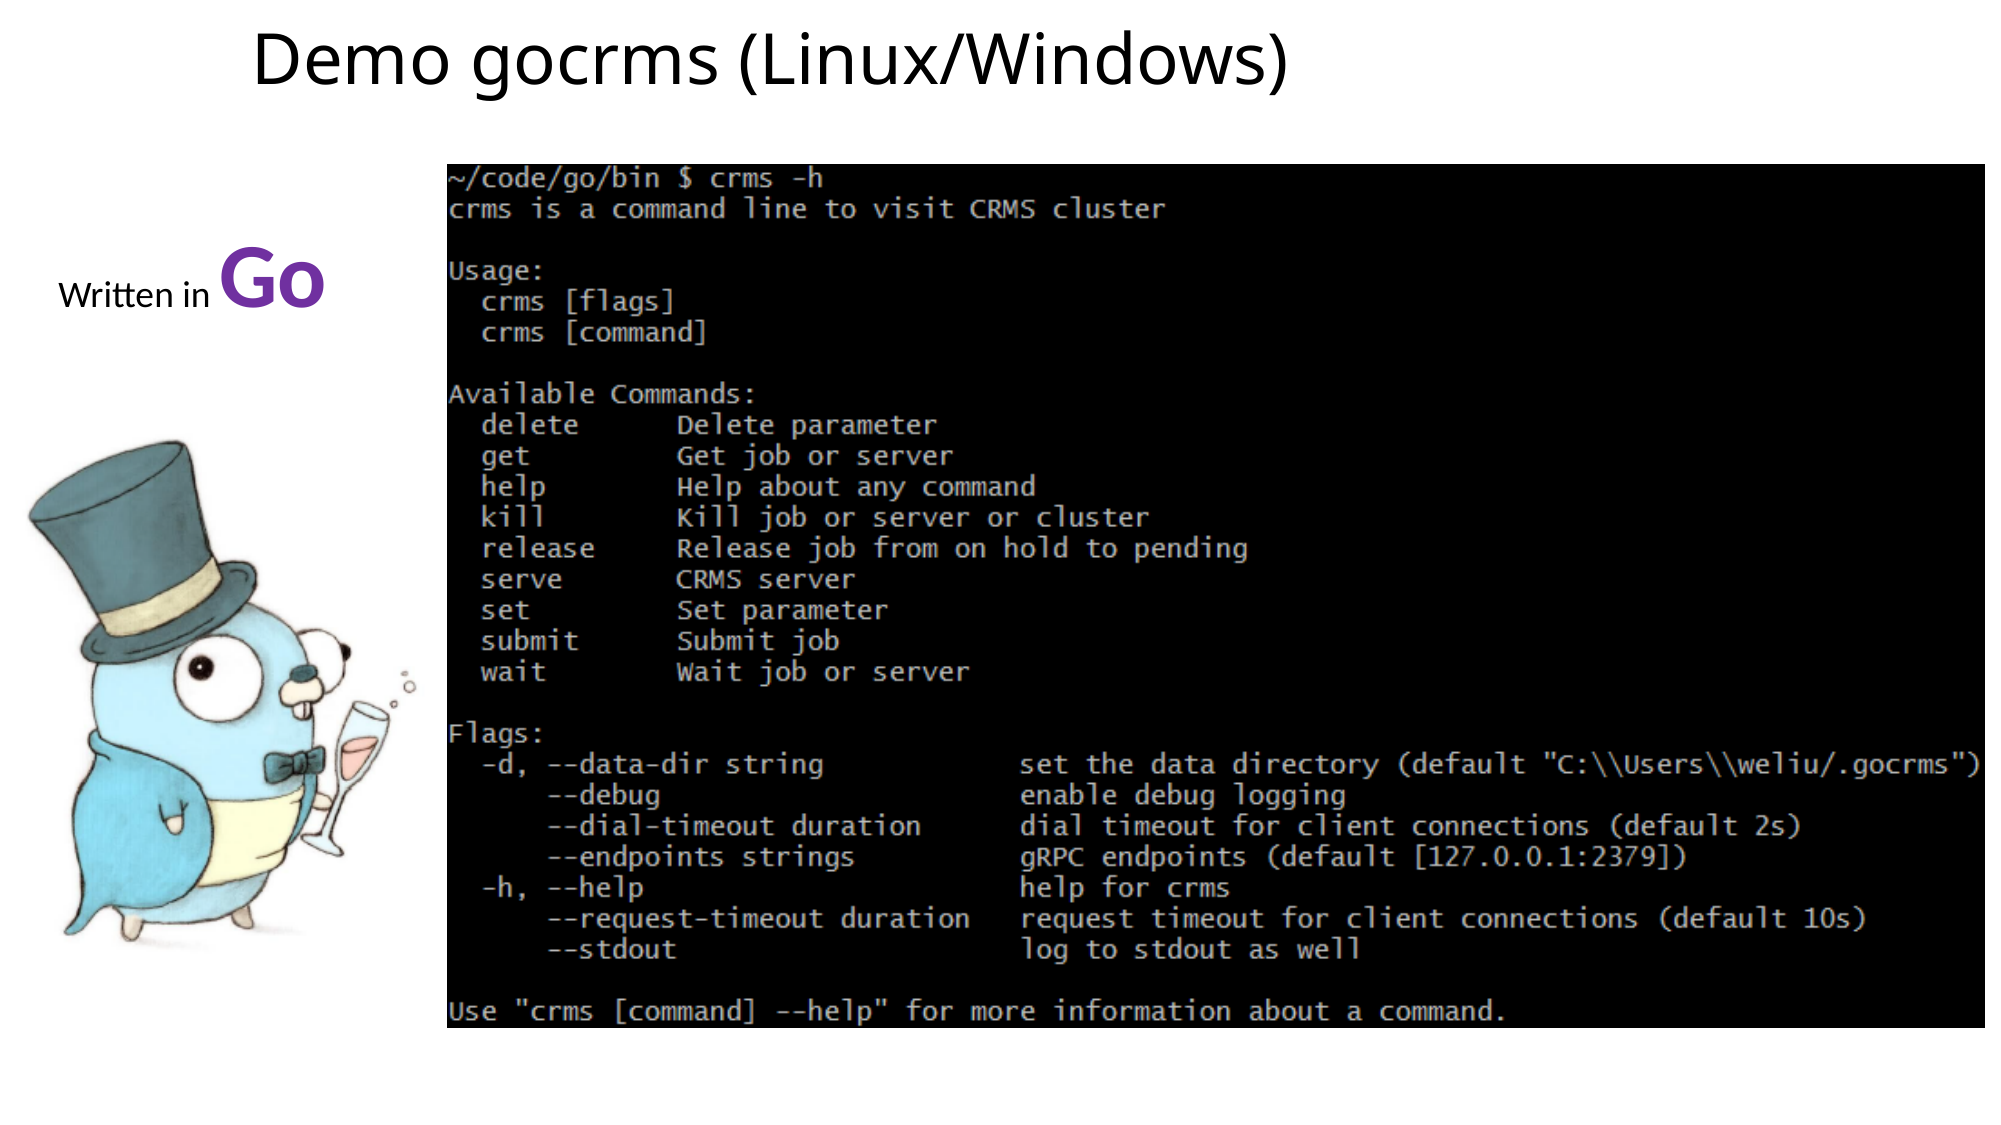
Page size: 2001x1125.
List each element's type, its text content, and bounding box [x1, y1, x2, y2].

picture [6, 429, 440, 964]
title Demo gocrms (Linux/Windows) [236, 6, 1328, 117]
text_box Written in Go [43, 208, 343, 333]
picture [447, 164, 1985, 1028]
